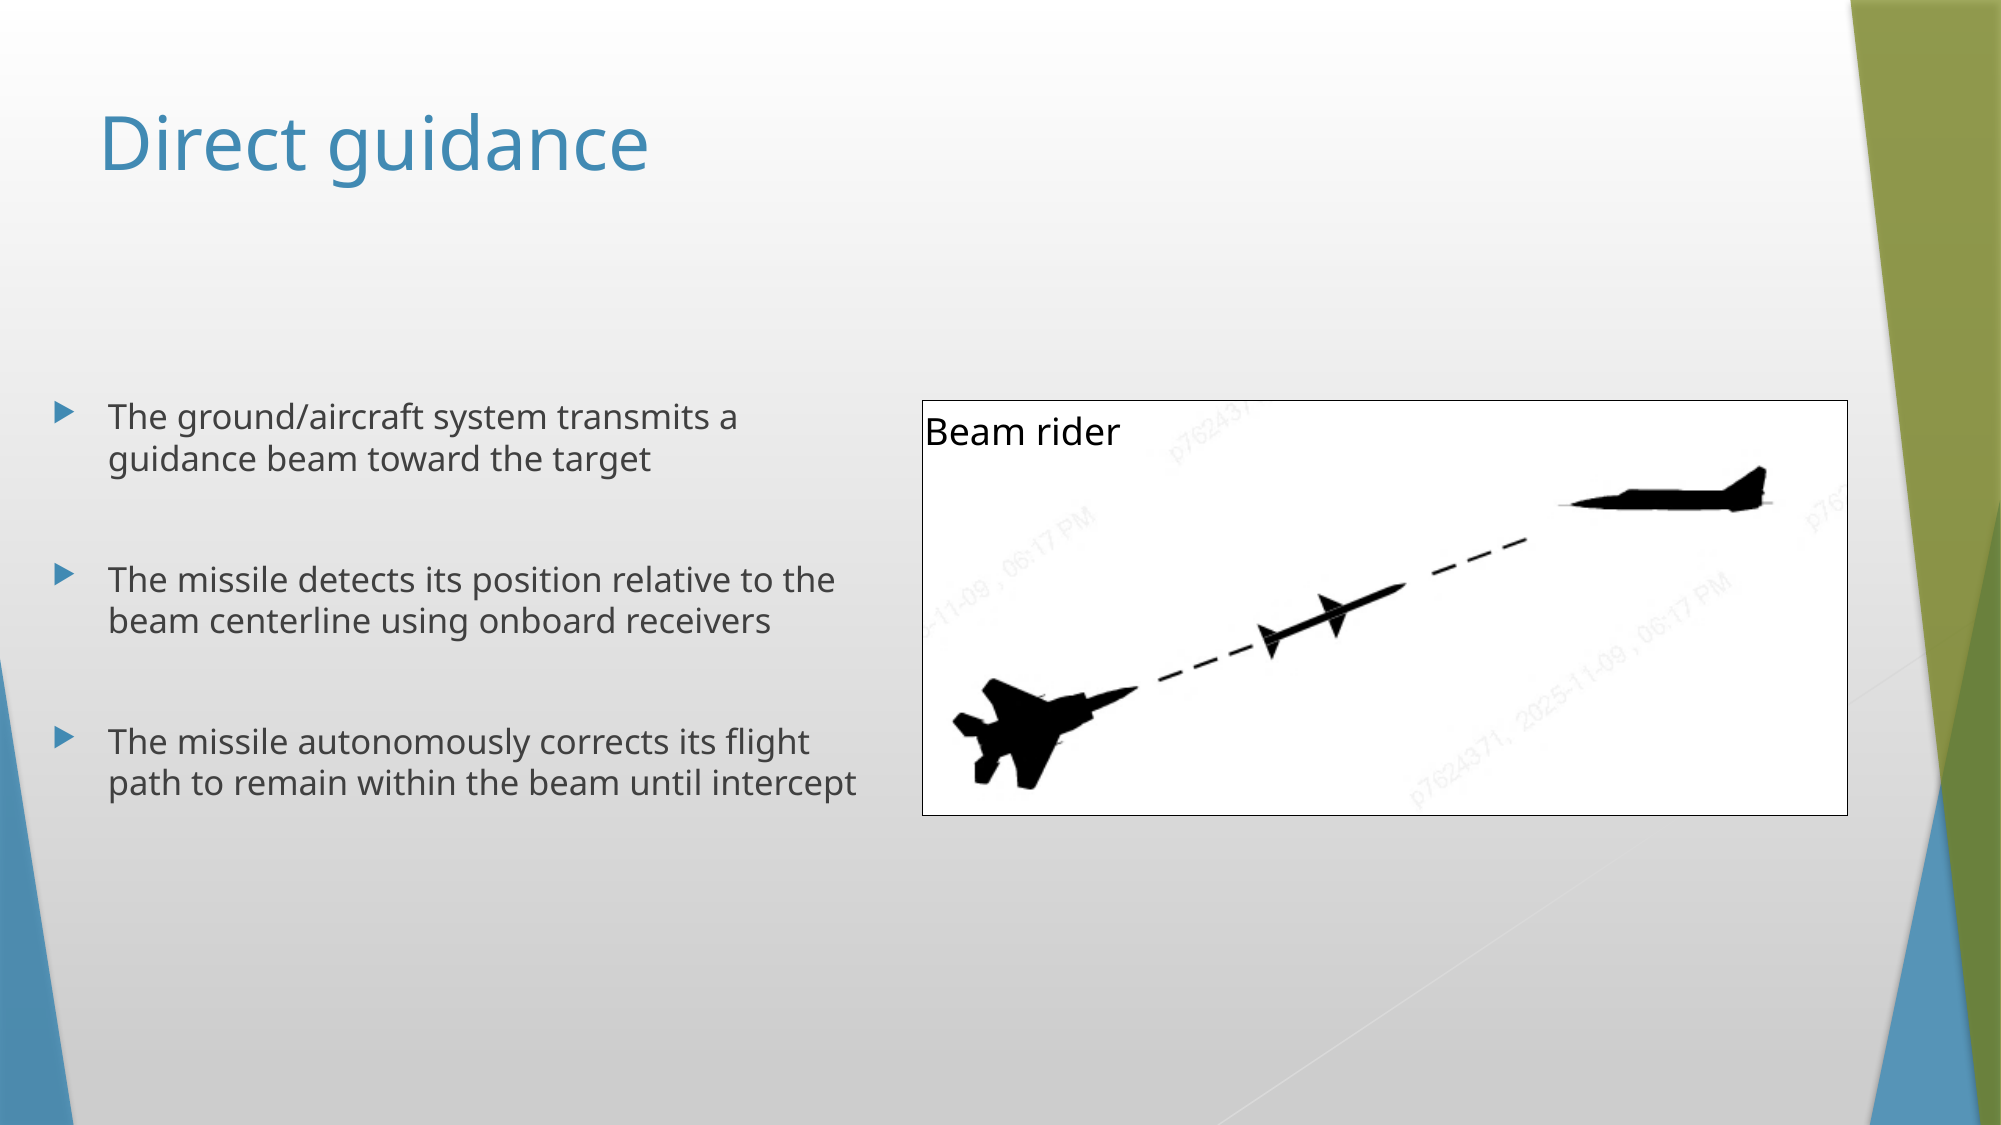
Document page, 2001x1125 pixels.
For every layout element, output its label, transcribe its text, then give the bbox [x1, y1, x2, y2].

text_box Beam rider [909, 400, 920, 461]
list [921, 399, 1848, 816]
text_box The ground/aircraft system transmits a guidance beam toward the target The missile detects its position relative to the beam centerline using onboard receivers The missile autonomously corrects its flight path to remain within the beam until intercept [37, 387, 883, 816]
text_box Direct guidance [83, 87, 1648, 194]
